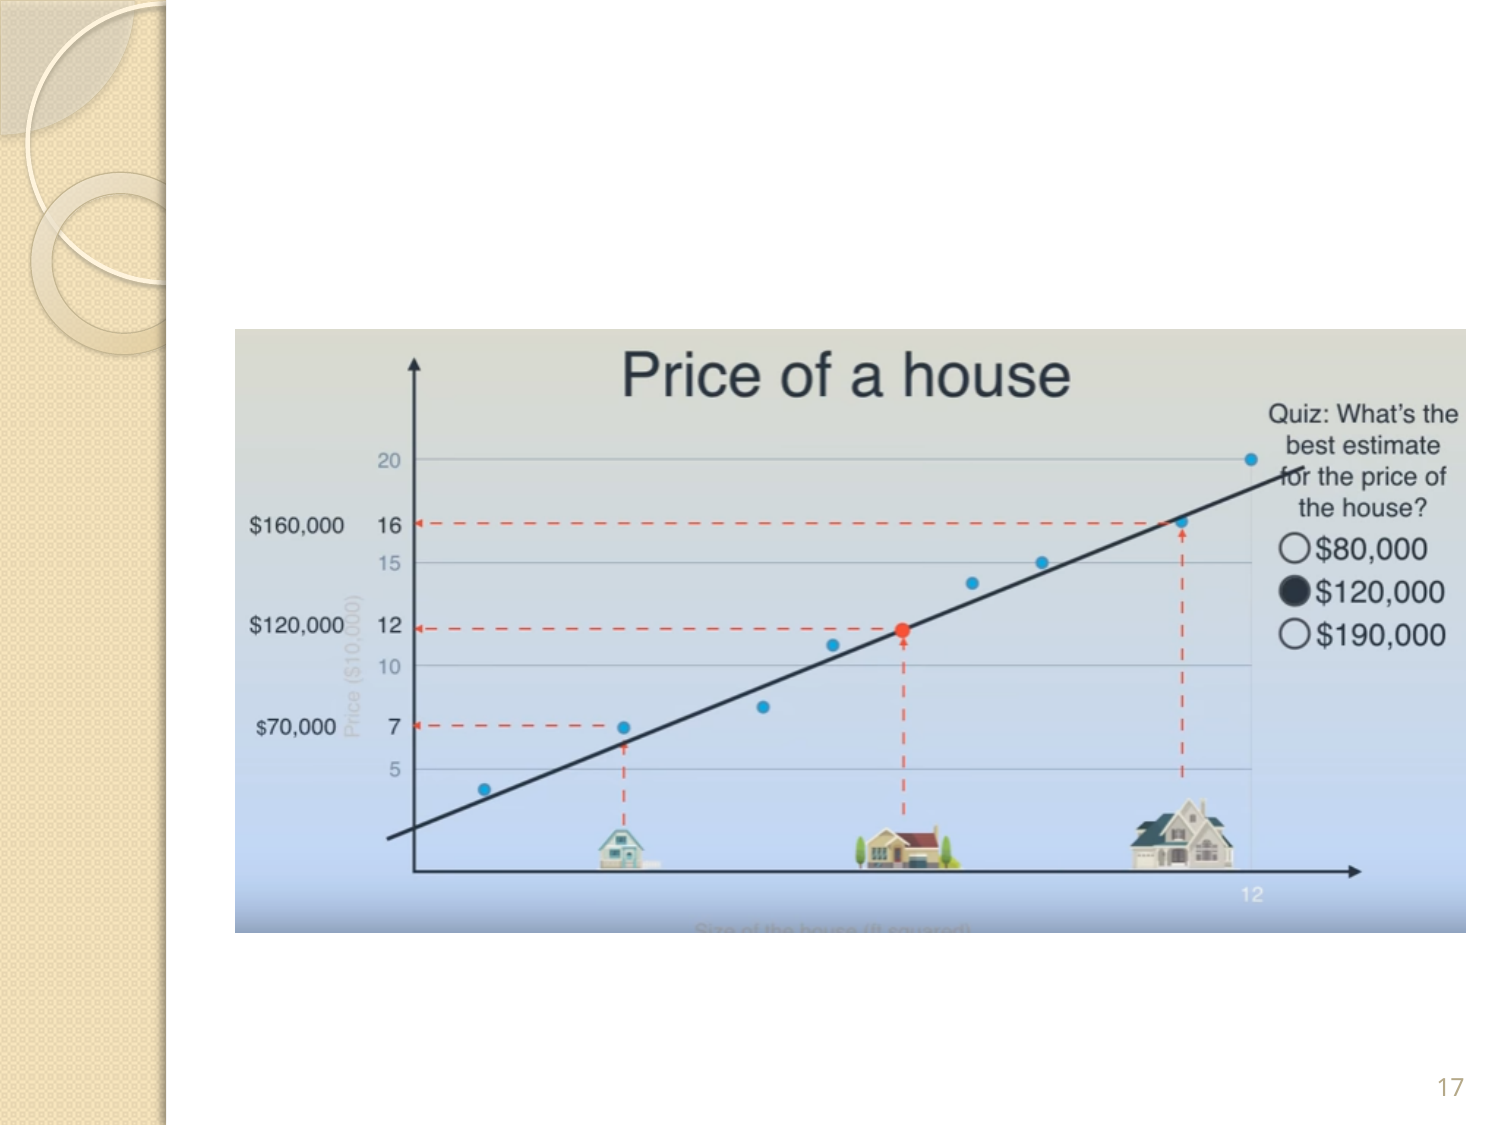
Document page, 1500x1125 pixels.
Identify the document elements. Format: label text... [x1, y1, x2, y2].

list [235, 329, 1466, 933]
slide_number 17 [1413, 1034, 1488, 1113]
